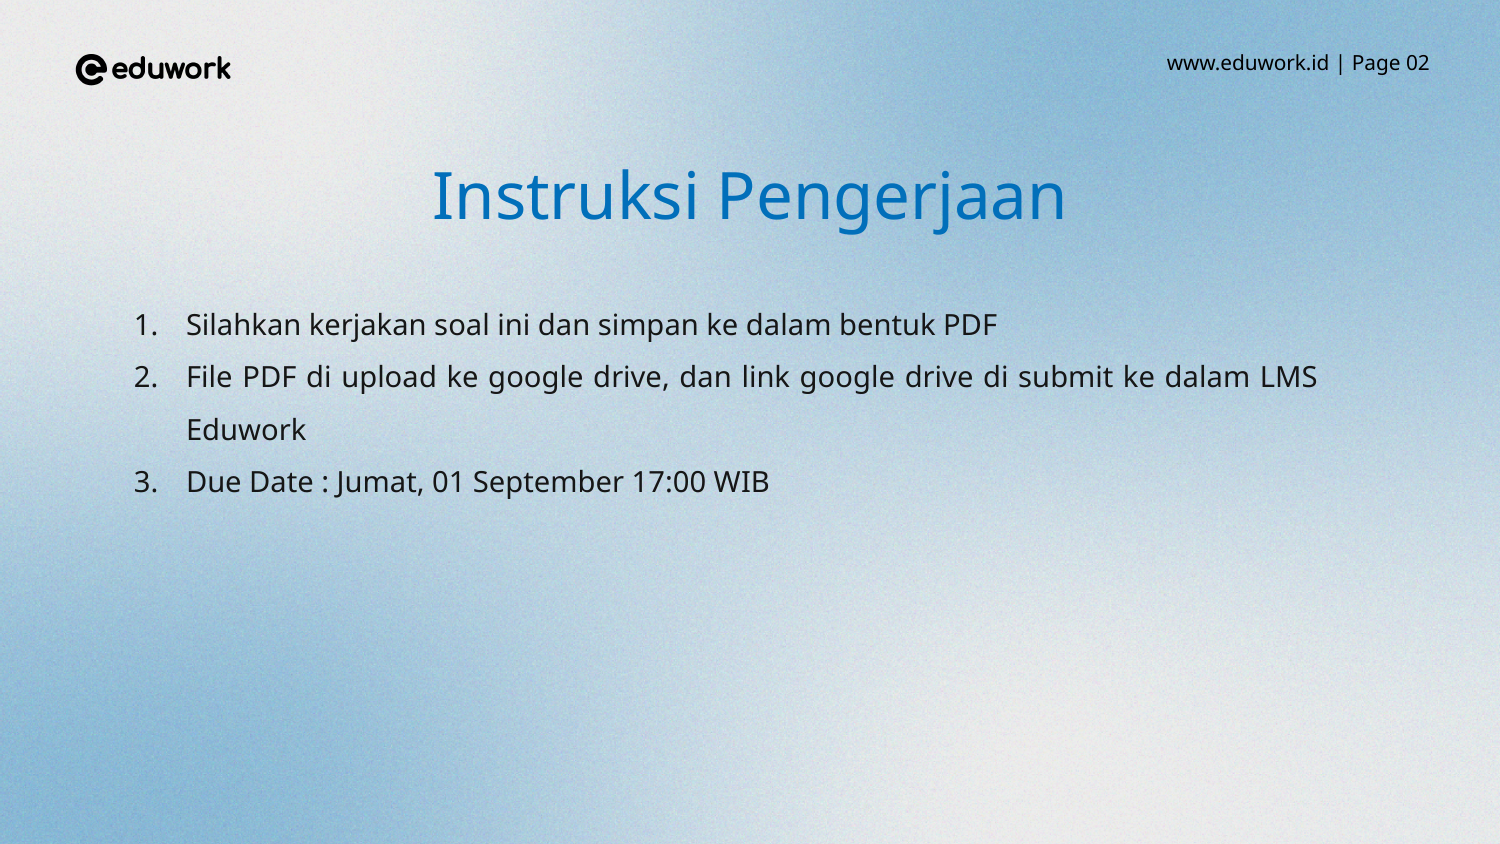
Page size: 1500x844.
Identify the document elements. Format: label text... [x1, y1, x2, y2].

text_box www.eduwork.id | Page 02 [1134, 37, 1445, 88]
text_box Instruksi Pengerjaan [147, 147, 1353, 274]
picture [0, 0, 1500, 844]
text_box Silahkan kerjakan soal ini dan simpan ke dalam bentuk PDF File PDF di upload ke google drive, dan link google drive di submit ke dalam LMS Eduwork Due Date : Jumat, 01 September 17:00 WIB [96, 273, 1334, 514]
